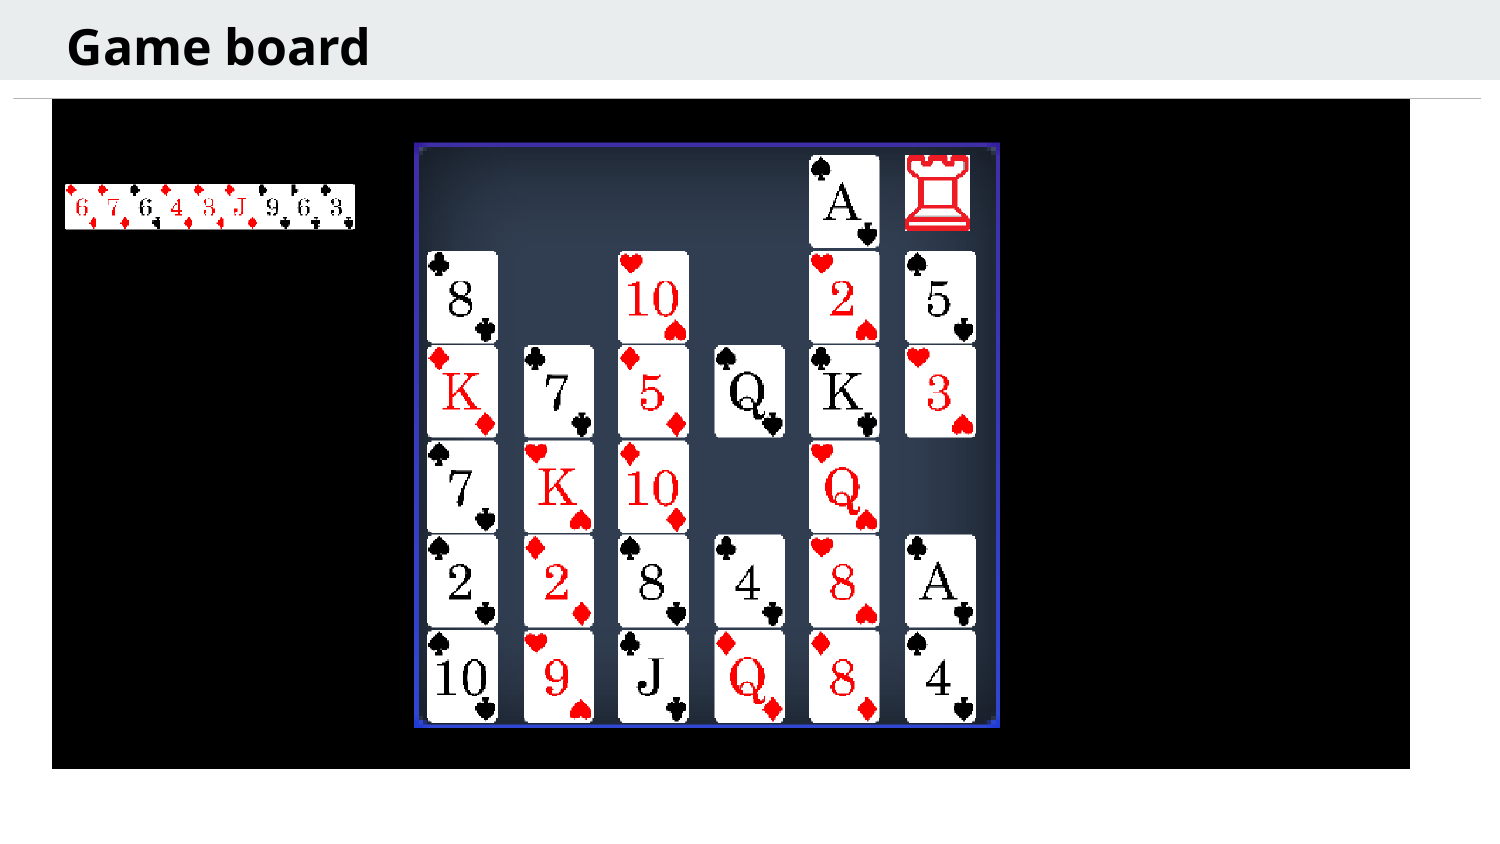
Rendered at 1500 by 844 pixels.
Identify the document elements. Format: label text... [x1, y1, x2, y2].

text_box Game board [51, 0, 1157, 94]
picture [13, 95, 1500, 770]
